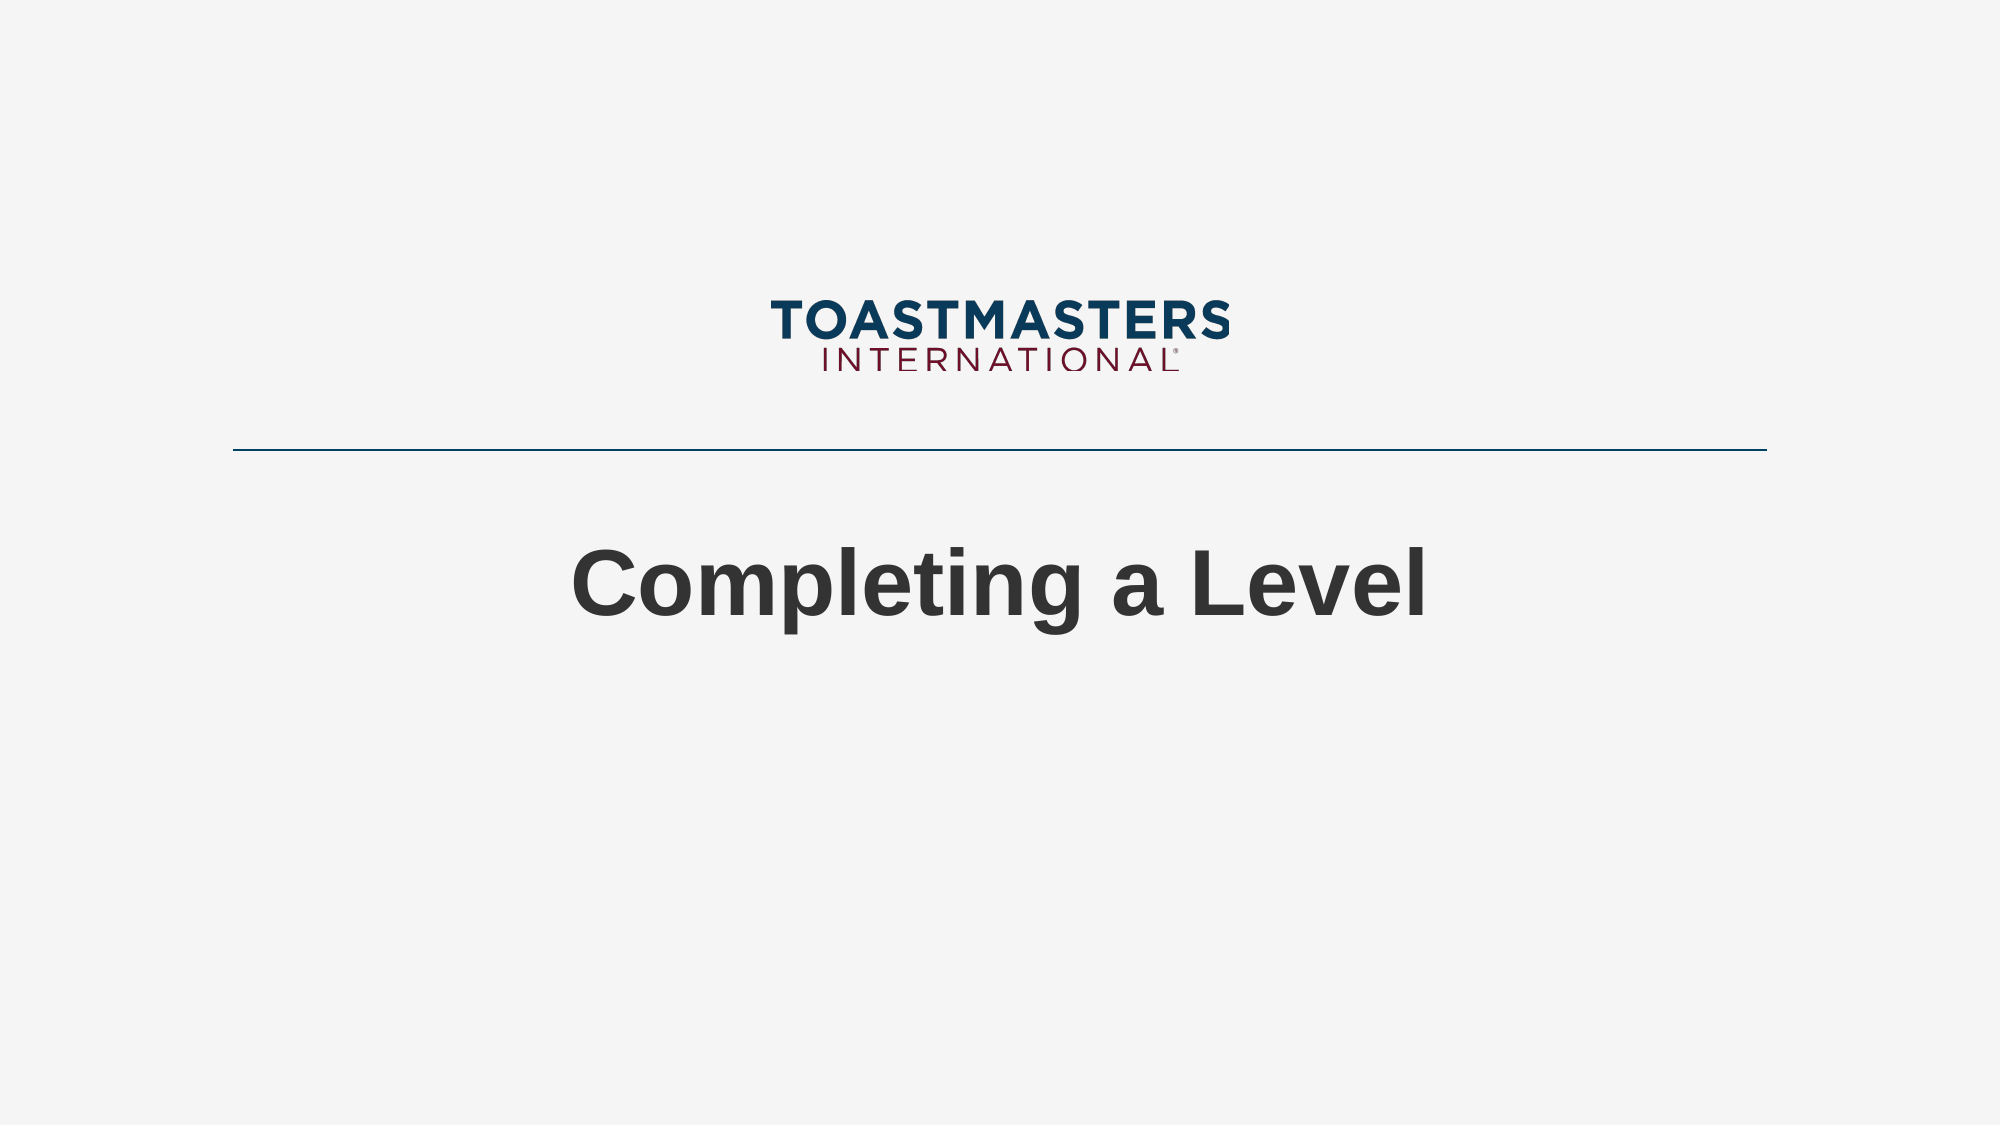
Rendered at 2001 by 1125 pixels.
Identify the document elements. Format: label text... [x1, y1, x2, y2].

title Completing a Level [249, 525, 1750, 645]
picture [771, 300, 1229, 371]
